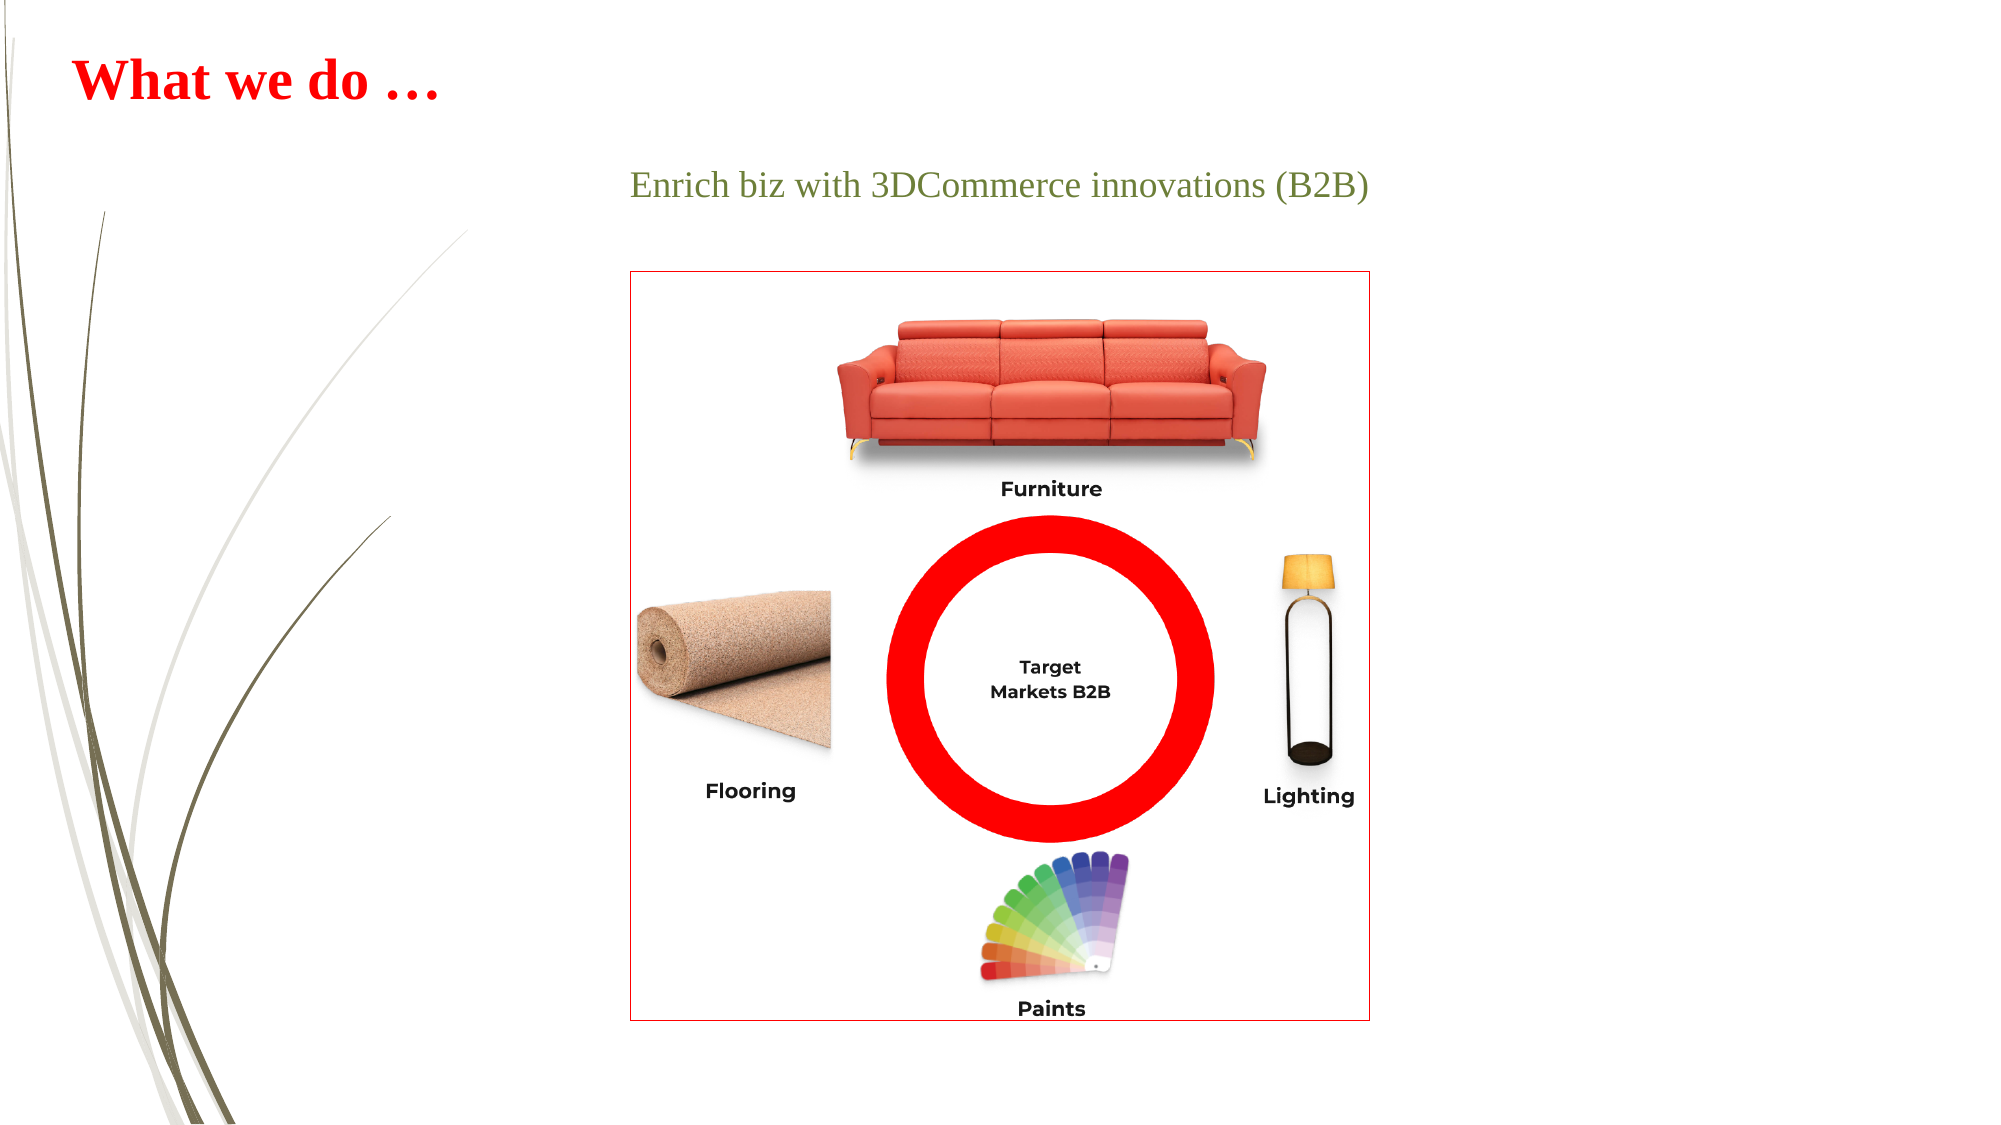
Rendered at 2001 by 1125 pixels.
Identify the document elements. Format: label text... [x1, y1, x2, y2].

title What we do … [0, 2, 514, 150]
picture [630, 270, 1370, 1022]
text_box Enrich biz with 3DCommerce innovations (B2B) [563, 149, 1437, 217]
